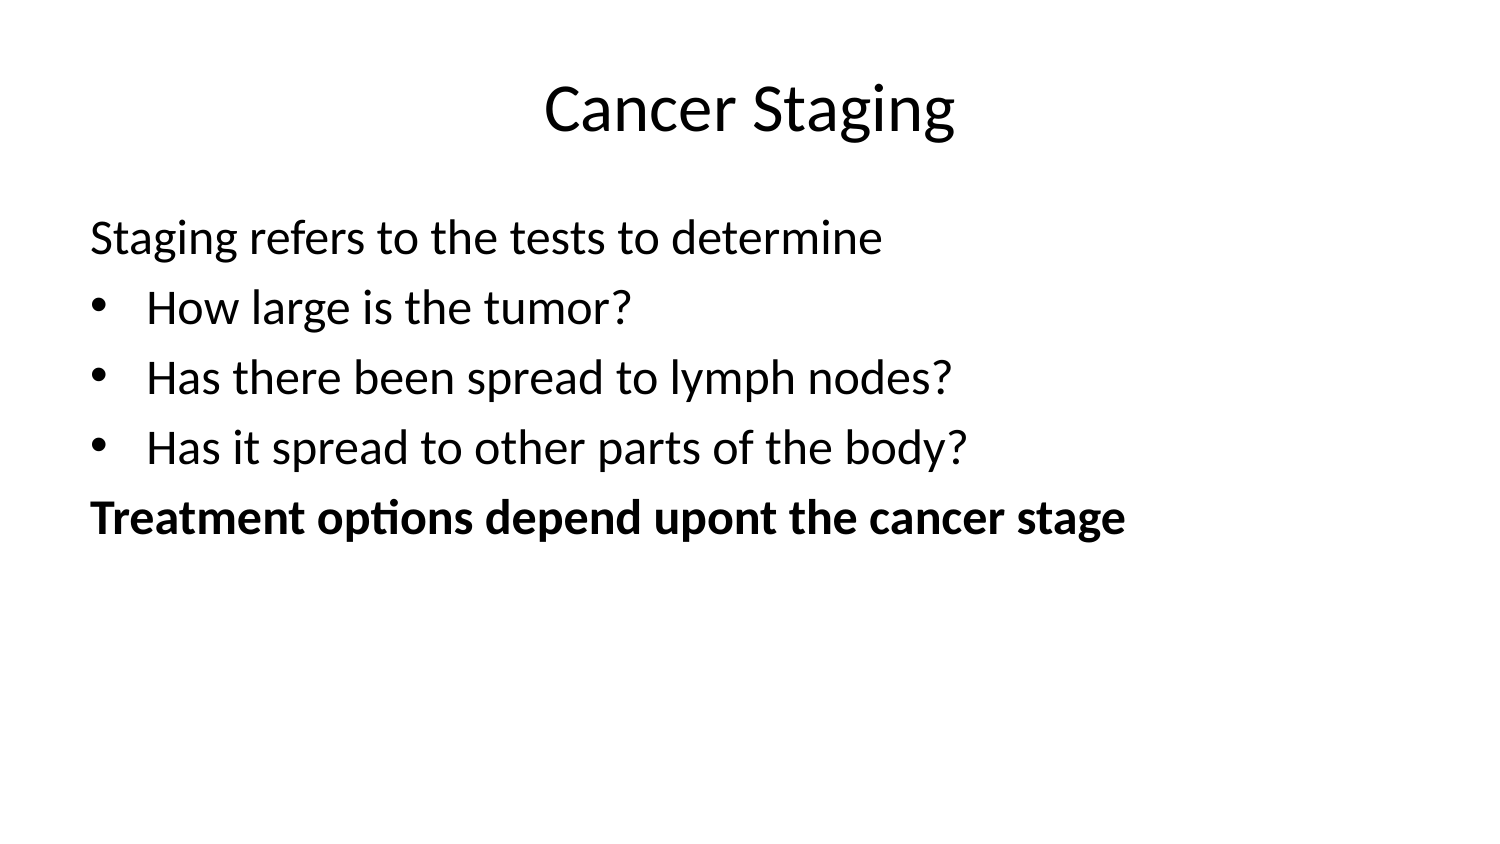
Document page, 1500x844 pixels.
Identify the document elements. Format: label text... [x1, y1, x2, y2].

list Staging refers to the tests to determine How large is the tumor? Has there been spread to lymph nodes? Has it spread to other parts of the body? Treatment options depend upont the cancer stage [75, 196, 1425, 754]
title Cancer Staging [75, 33, 1425, 175]
